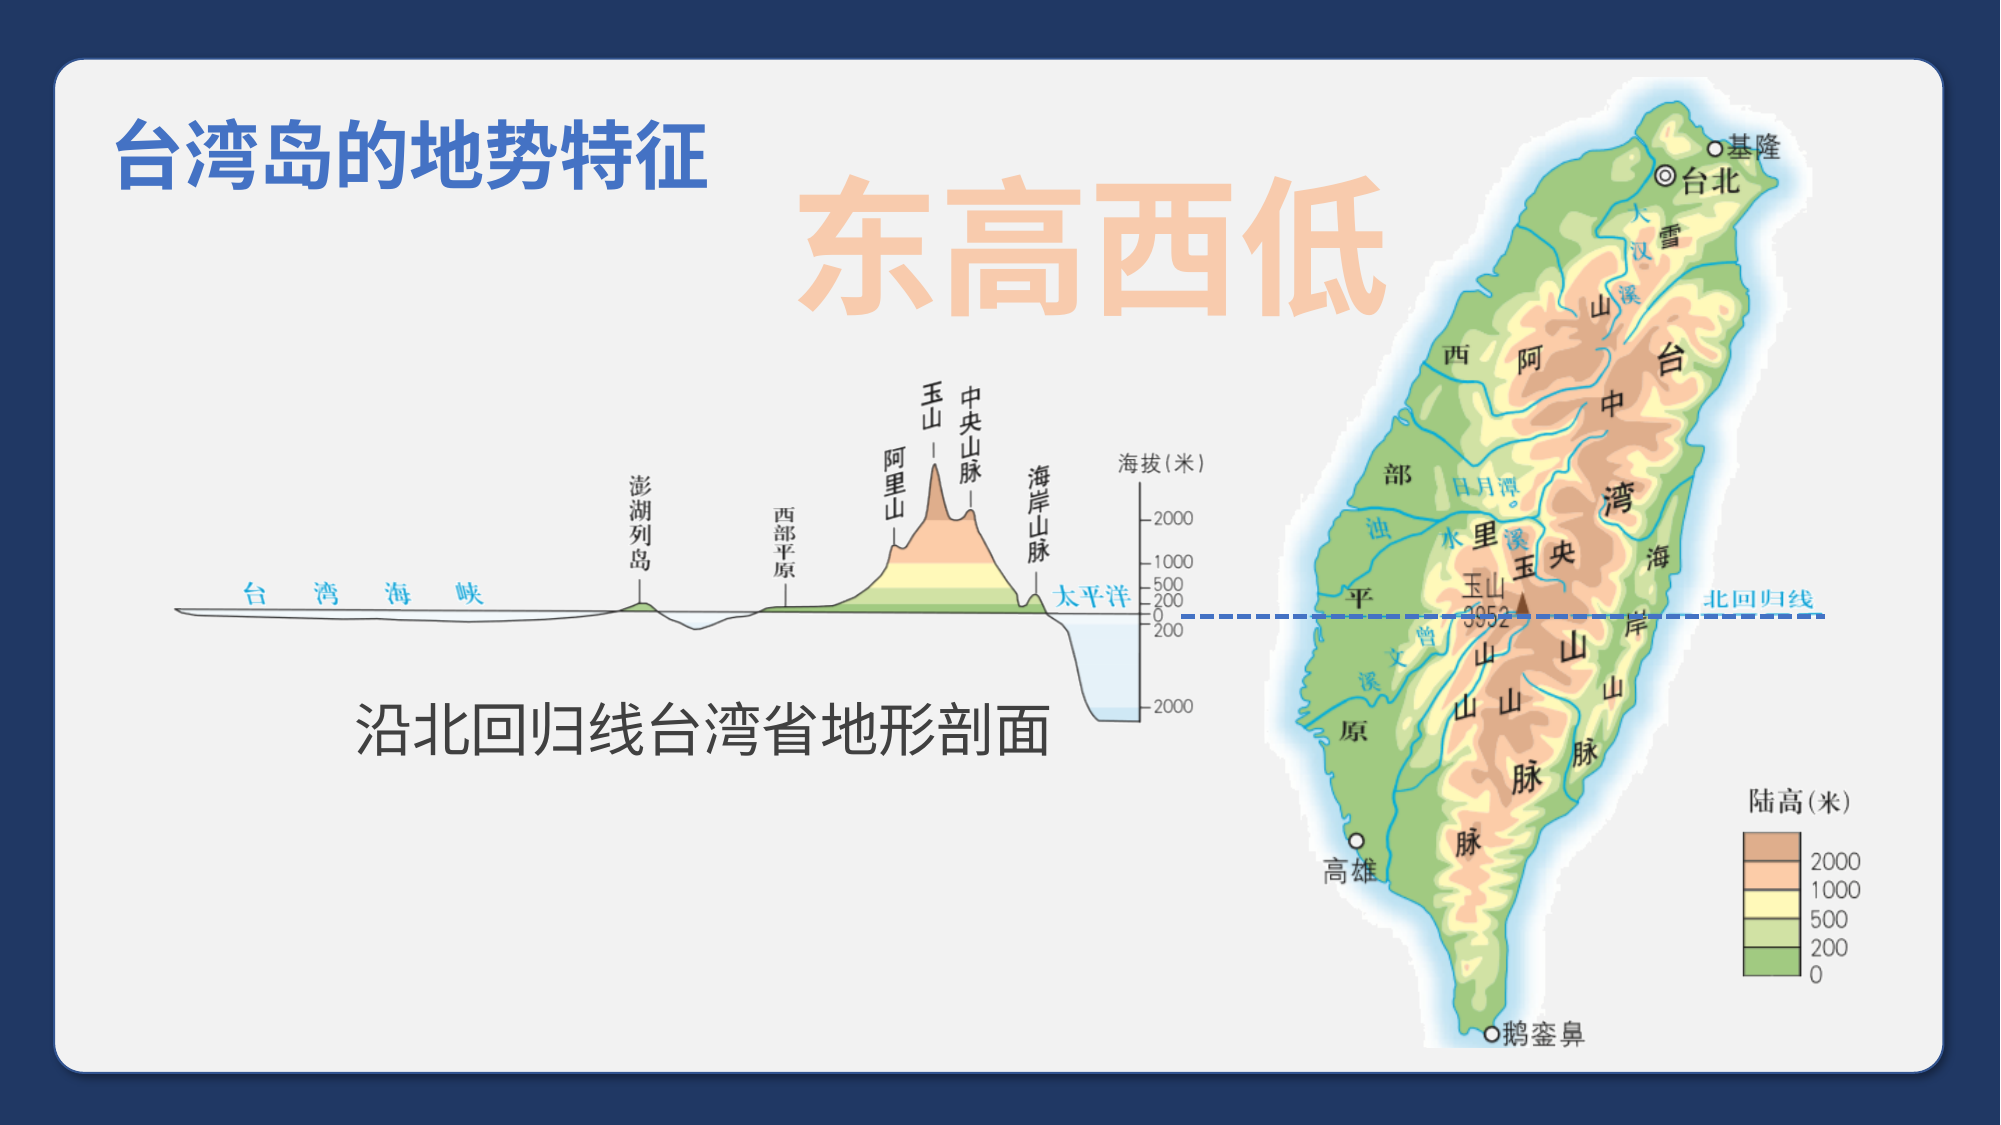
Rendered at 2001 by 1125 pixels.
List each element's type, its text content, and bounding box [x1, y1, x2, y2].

text_box 台湾岛的地势特征 [94, 101, 725, 207]
text_box 东高西低 [774, 146, 1264, 341]
text_box 沿北回归线台湾省地形剖面 [312, 733, 1068, 771]
picture [1264, 77, 1930, 1048]
picture [141, 364, 1239, 733]
